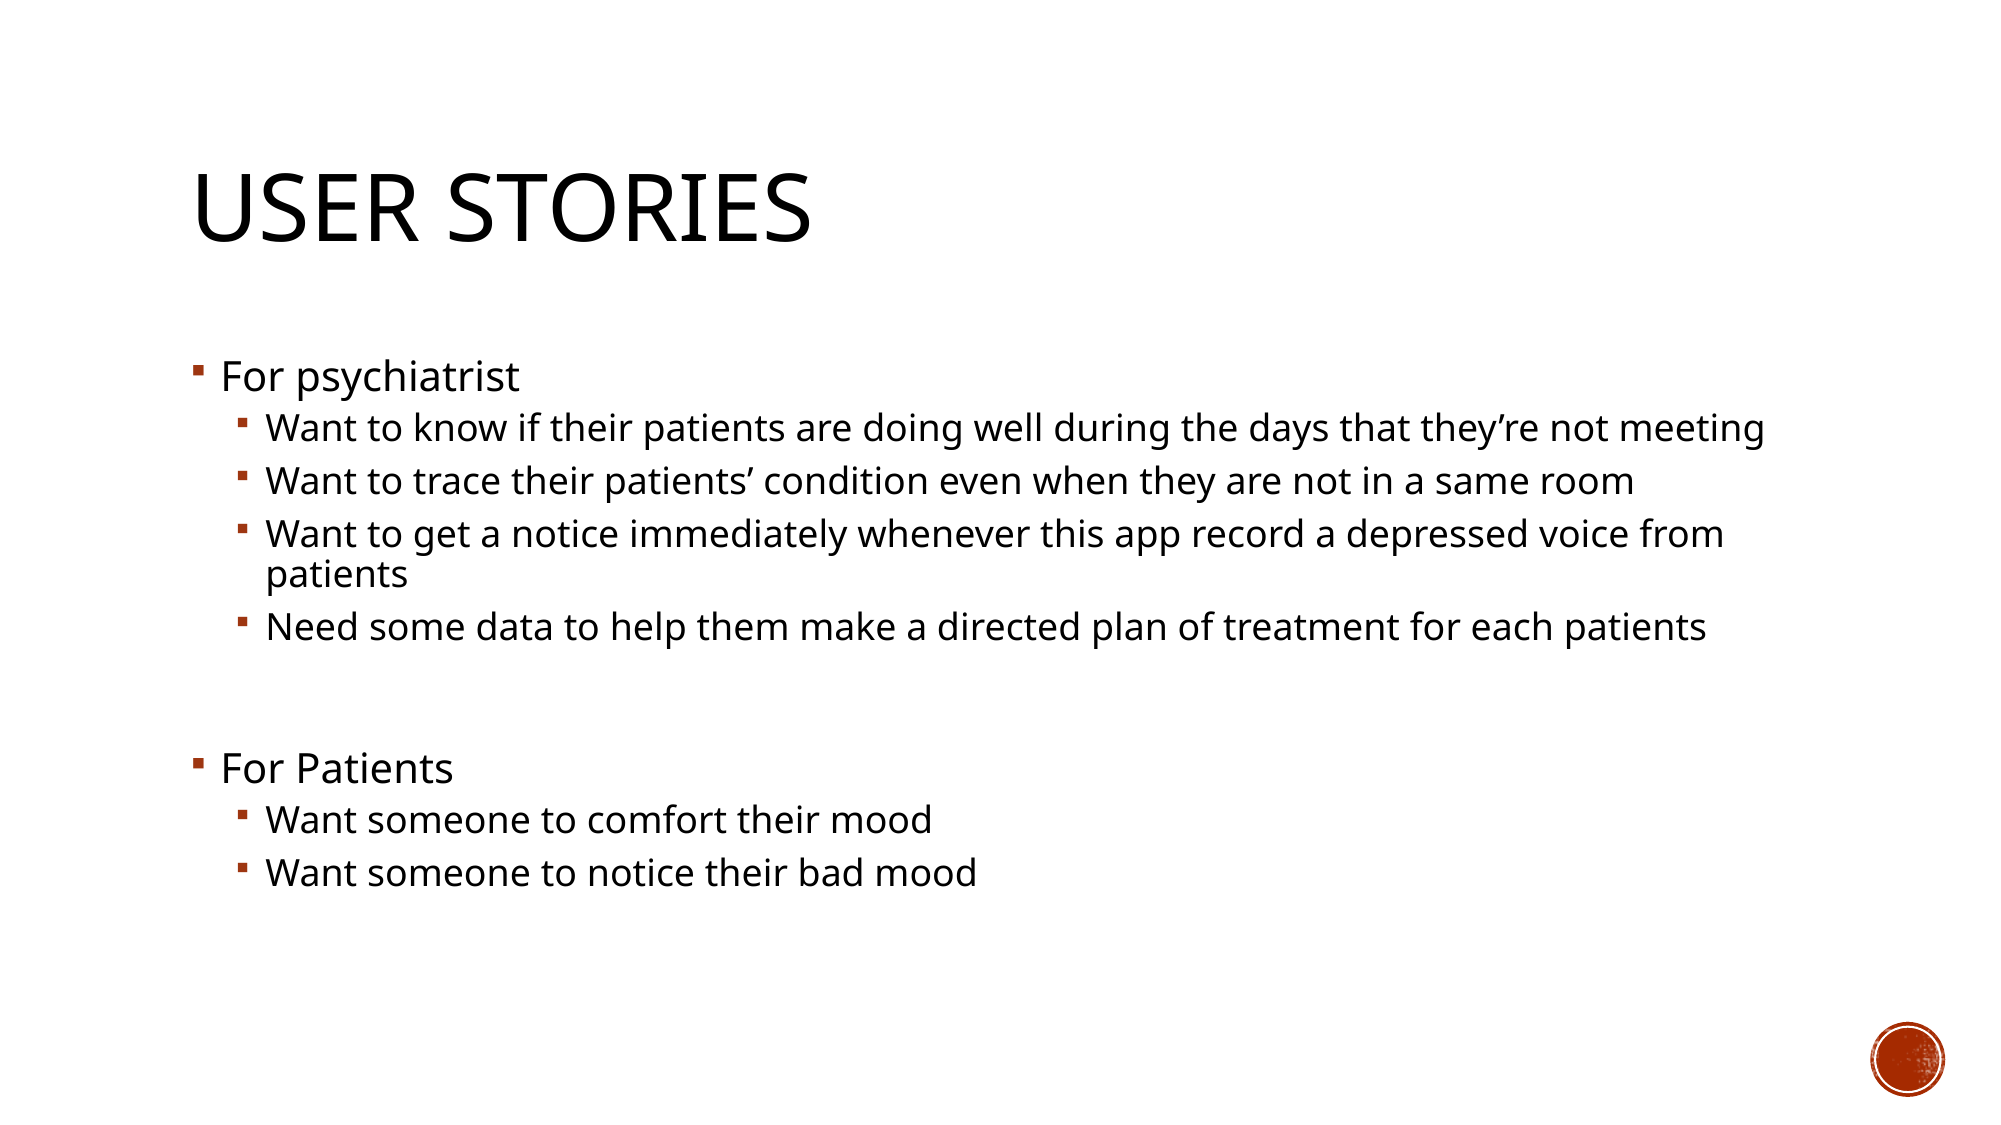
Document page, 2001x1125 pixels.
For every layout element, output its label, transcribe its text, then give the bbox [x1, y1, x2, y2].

title User Stories [175, 79, 1826, 344]
list For psychiatrist Want to know if their patients are doing well during the days that they’re not meeting Want to trace their patients’ condition even when they are not in a same room Want to get a notice immediately whenever this app record a depressed voice from patients Need some data to help them make a directed plan of treatment for each patients For Patients Want someone to comfort their mood Want someone to notice their bad mood [175, 348, 1826, 1013]
